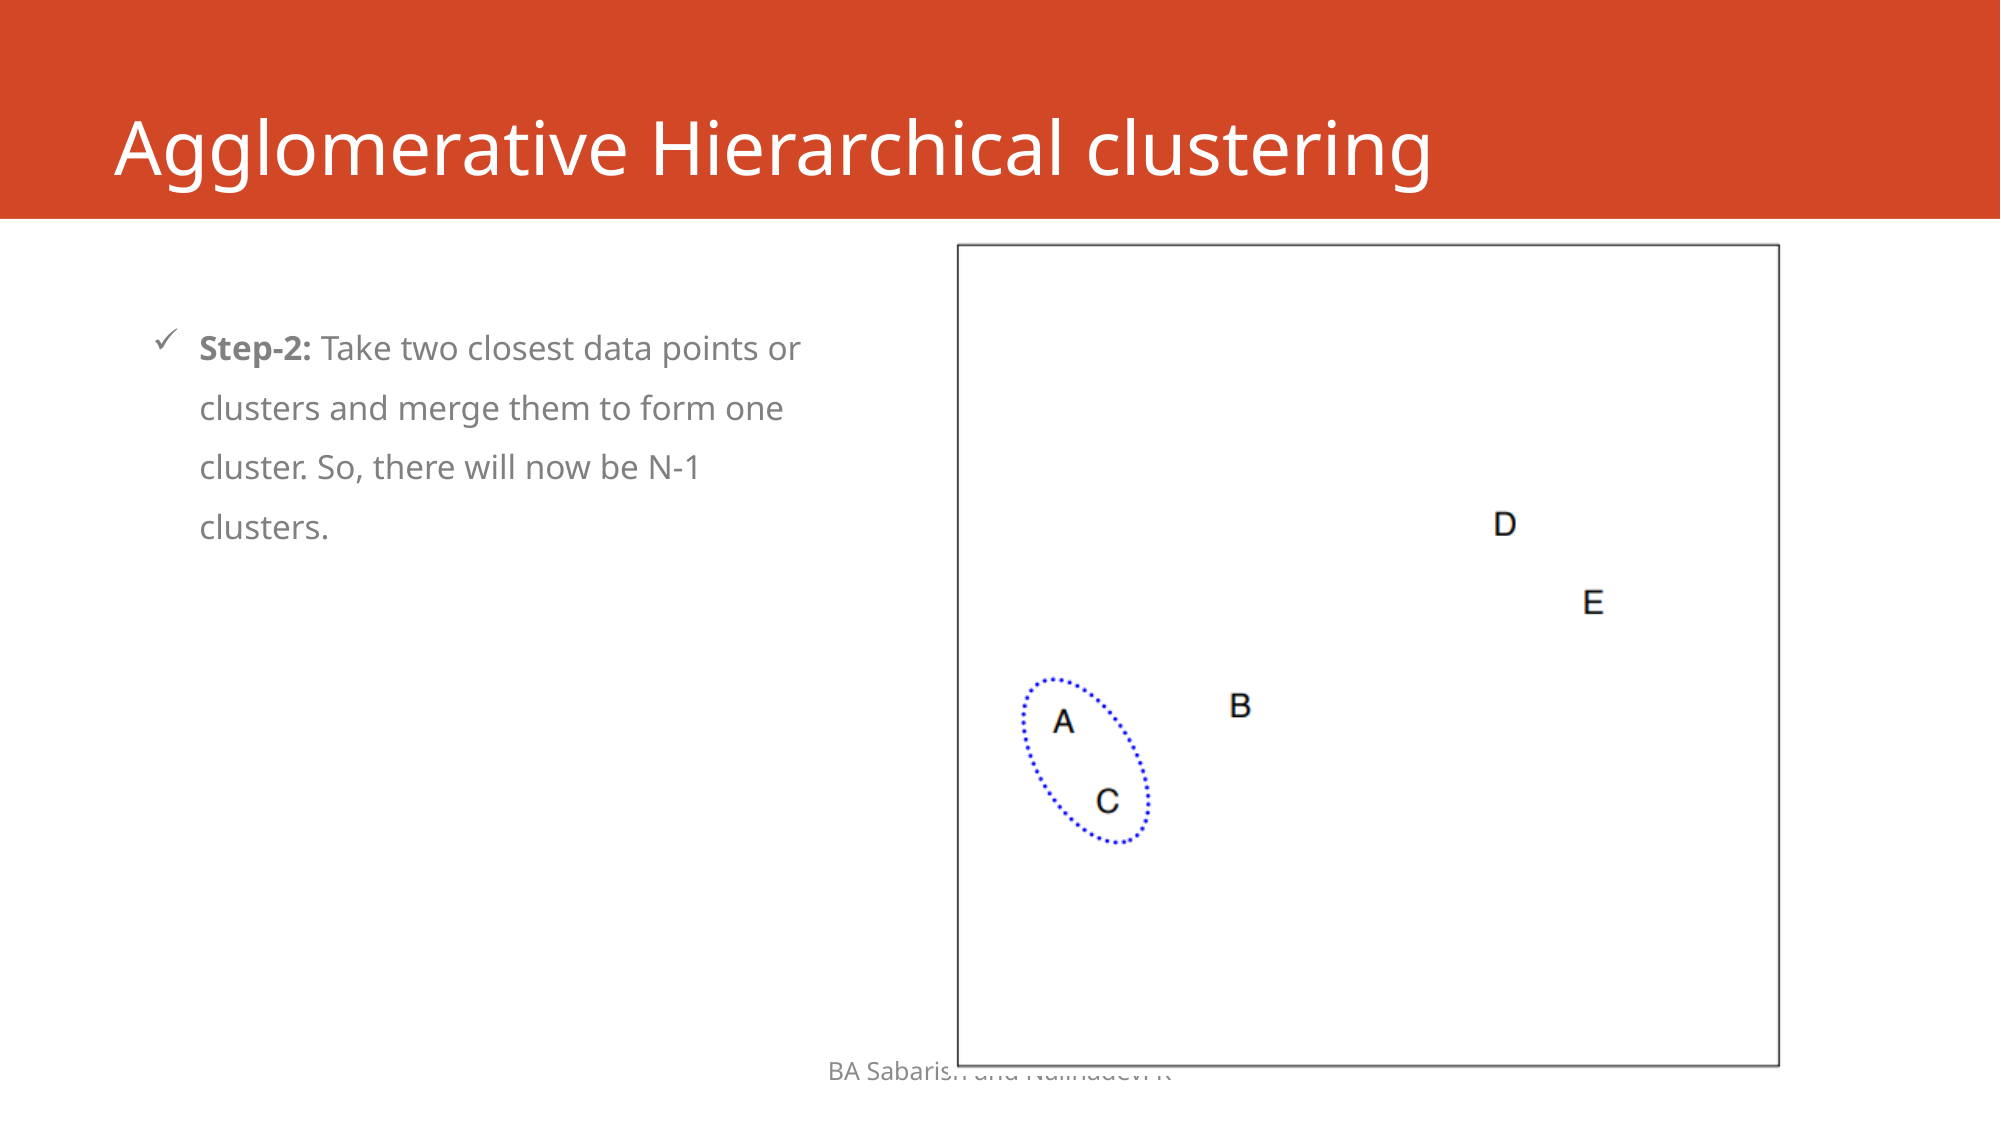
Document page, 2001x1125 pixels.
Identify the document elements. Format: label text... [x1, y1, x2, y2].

title Agglomerative Hierarchical clustering [99, 0, 1863, 199]
picture [948, 237, 1799, 1076]
footer BA Sabarish and Nalinadevi K [762, 1042, 1238, 1103]
list Step-2: Take two closest data points or clusters and merge them to form one cluster. So, there will now be N-1 clusters. [137, 299, 822, 1014]
